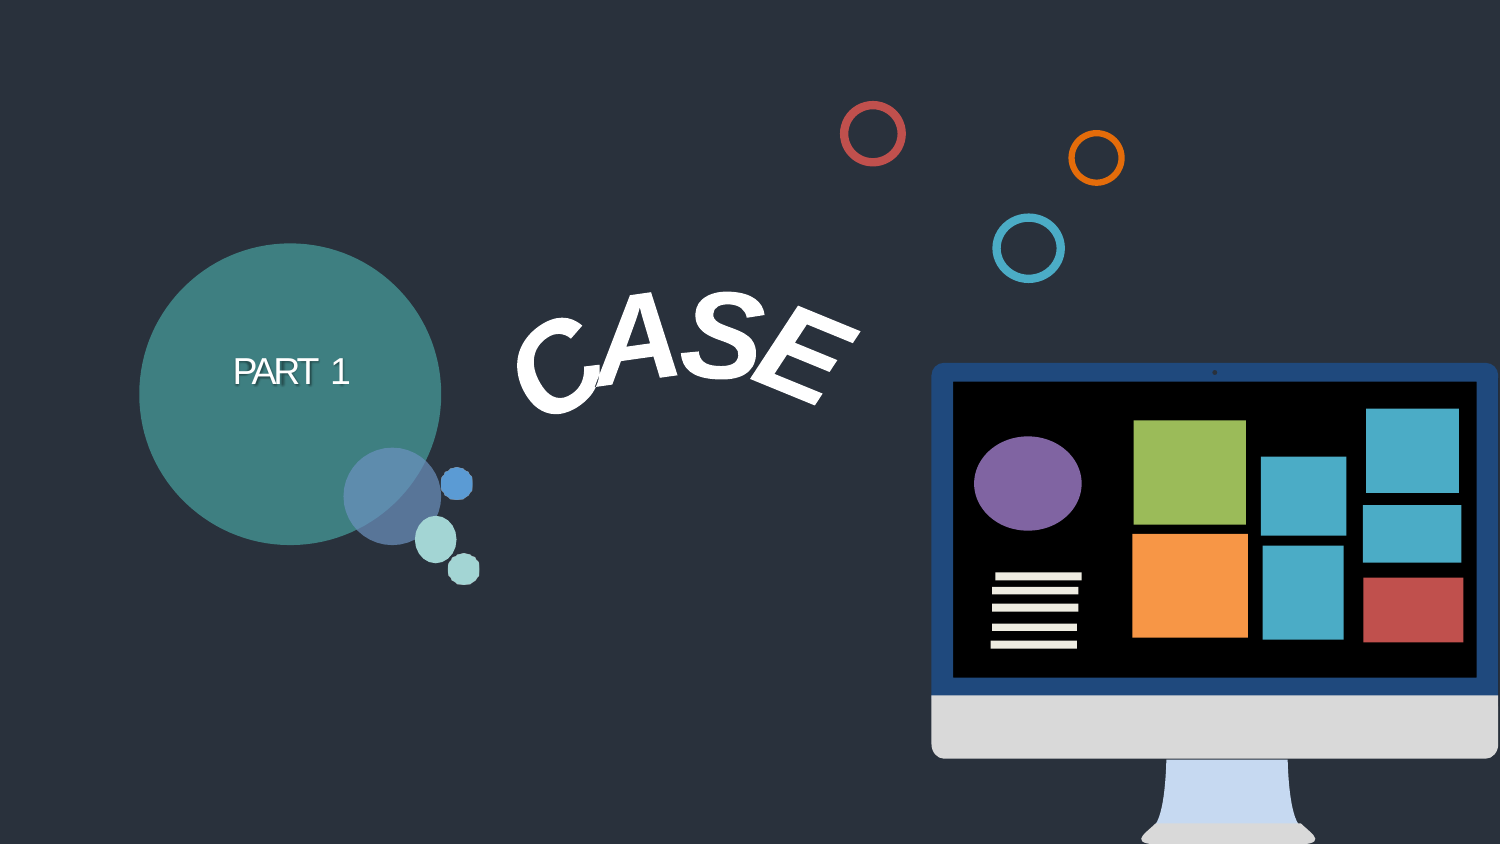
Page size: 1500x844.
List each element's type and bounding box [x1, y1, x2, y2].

text_box [1260, 456, 1347, 536]
text_box [931, 695, 1499, 759]
text_box [990, 640, 1077, 649]
text_box [992, 603, 1079, 612]
text_box [996, 217, 1061, 279]
text_box [931, 362, 1499, 695]
text_box [974, 436, 1082, 531]
text_box [992, 586, 1079, 595]
text_box [1262, 545, 1344, 640]
text_box [447, 553, 480, 585]
text_box [1071, 133, 1122, 183]
text_box [1366, 408, 1459, 493]
text_box [1362, 505, 1462, 563]
text_box [1363, 577, 1464, 643]
text_box [1132, 533, 1248, 638]
text_box [954, 382, 1476, 677]
text_box [1156, 767, 1298, 823]
text_box [992, 623, 1077, 631]
text_box [995, 572, 1082, 581]
text_box [138, 243, 442, 546]
text_box [844, 105, 902, 163]
text_box [1141, 823, 1316, 844]
text_box [414, 467, 473, 564]
text_box [1133, 420, 1246, 525]
